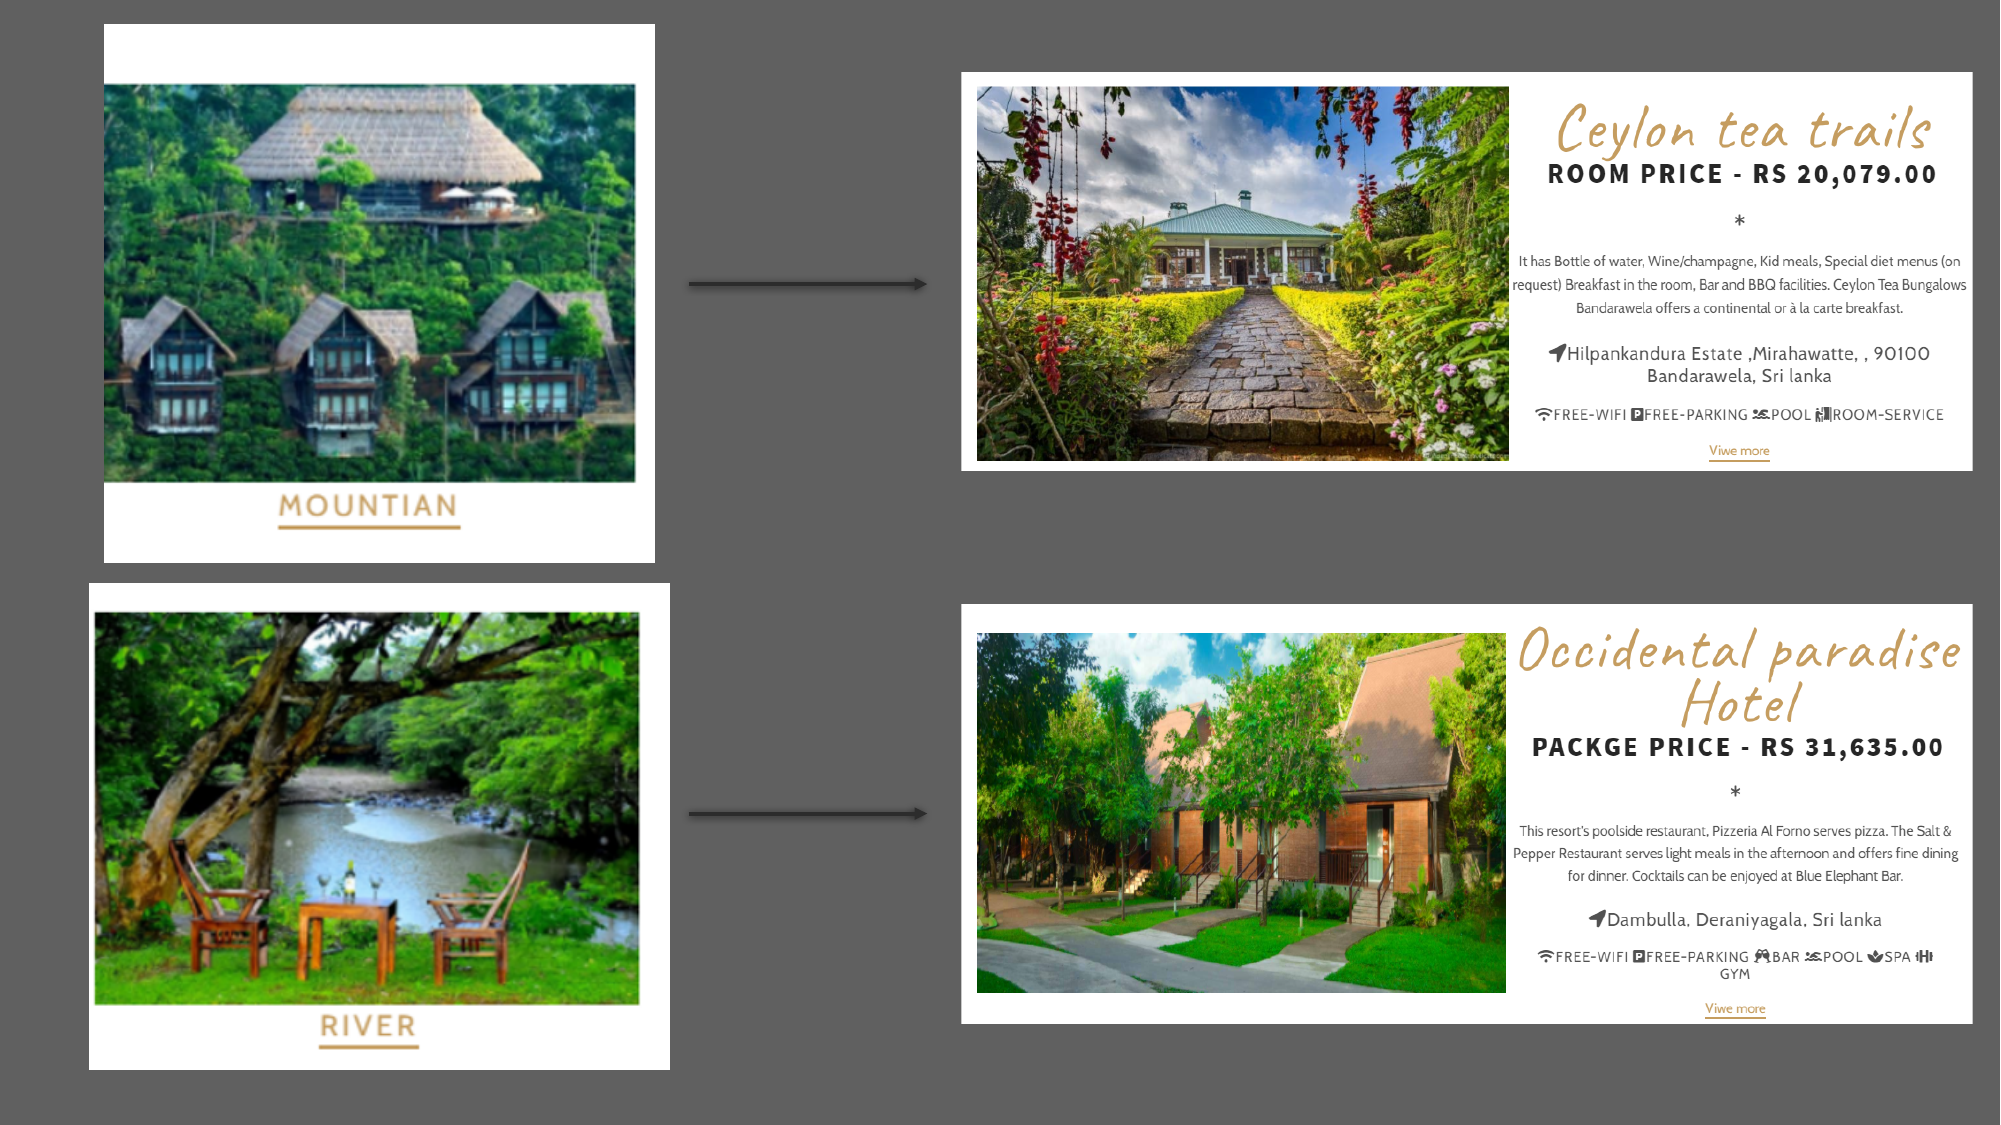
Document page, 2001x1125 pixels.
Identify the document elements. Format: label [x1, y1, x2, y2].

picture [960, 603, 1973, 1024]
picture [960, 72, 1973, 471]
picture [104, 24, 655, 563]
picture [89, 582, 670, 1070]
